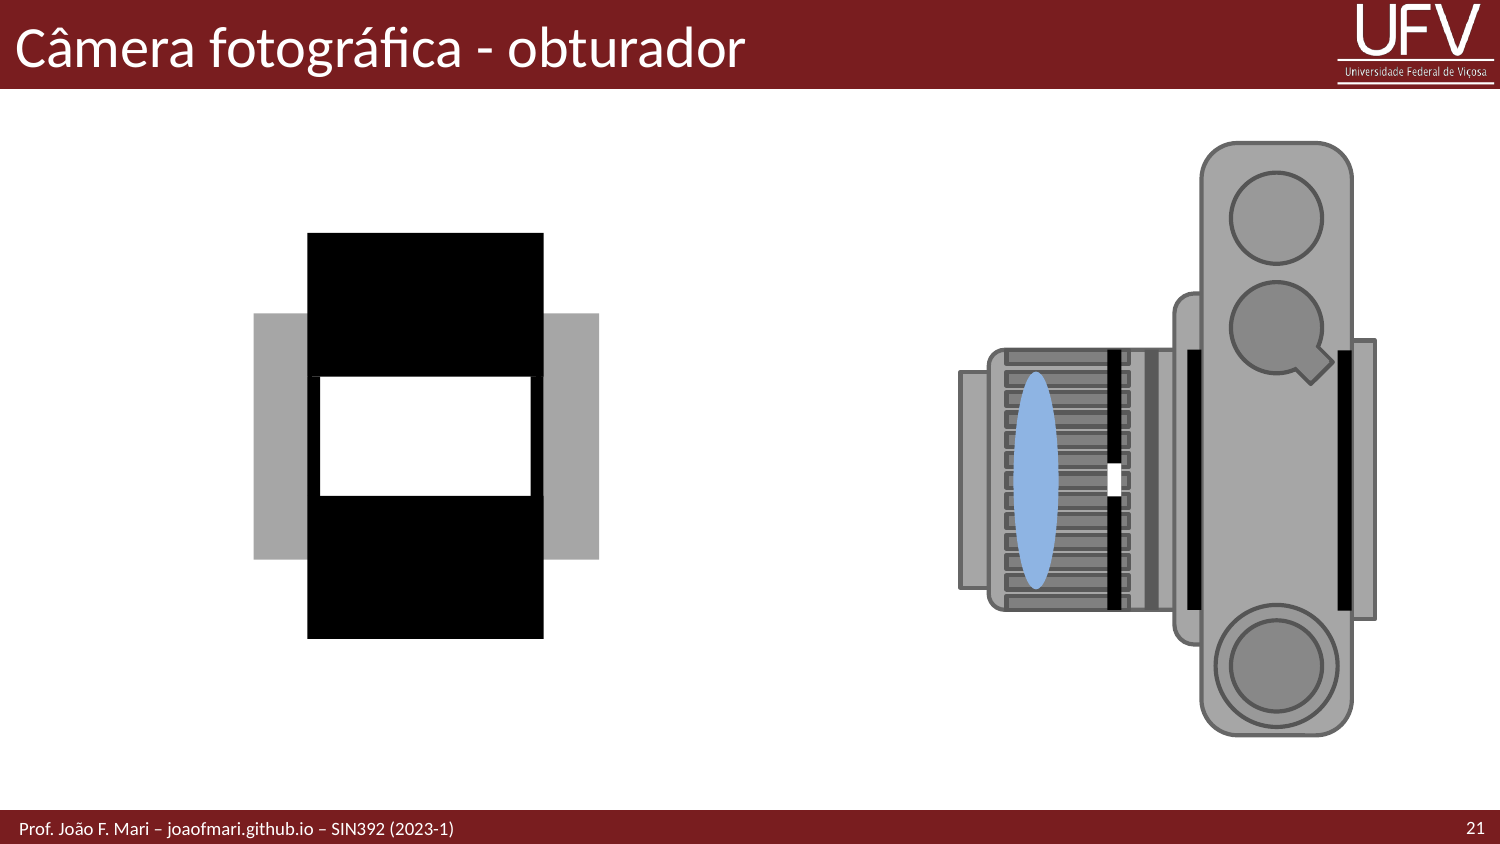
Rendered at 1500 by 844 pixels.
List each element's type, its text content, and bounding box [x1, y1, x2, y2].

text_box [253, 232, 600, 640]
footer Prof. João F. Mari – joaofmari.github.io – SIN392 (2023-1) [0, 812, 1034, 844]
list [0, 88, 1500, 812]
slide_number 21 [1328, 811, 1500, 844]
title Câmera fotográfica - obturador [0, 0, 1500, 88]
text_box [960, 142, 1375, 736]
